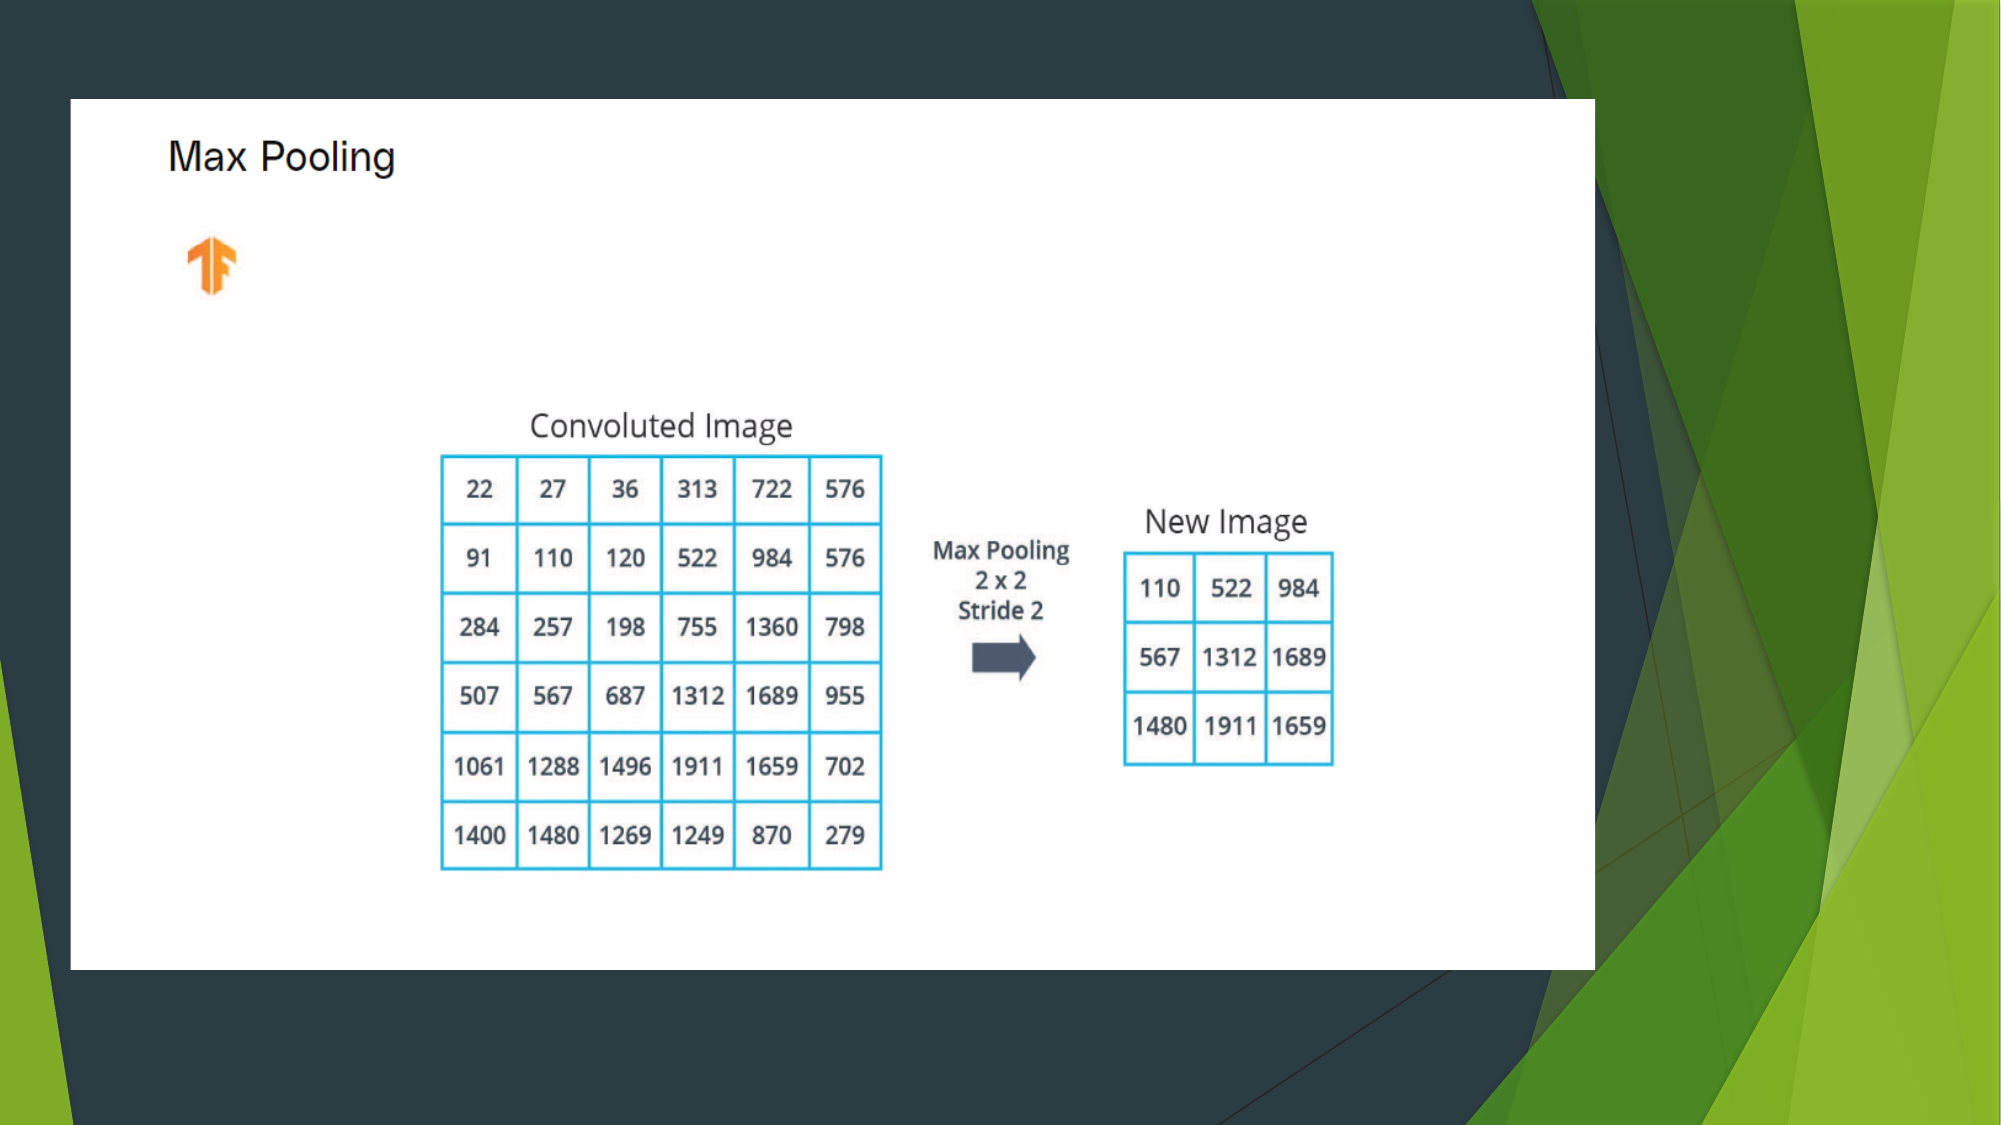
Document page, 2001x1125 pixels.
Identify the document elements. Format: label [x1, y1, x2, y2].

list [70, 99, 1596, 971]
